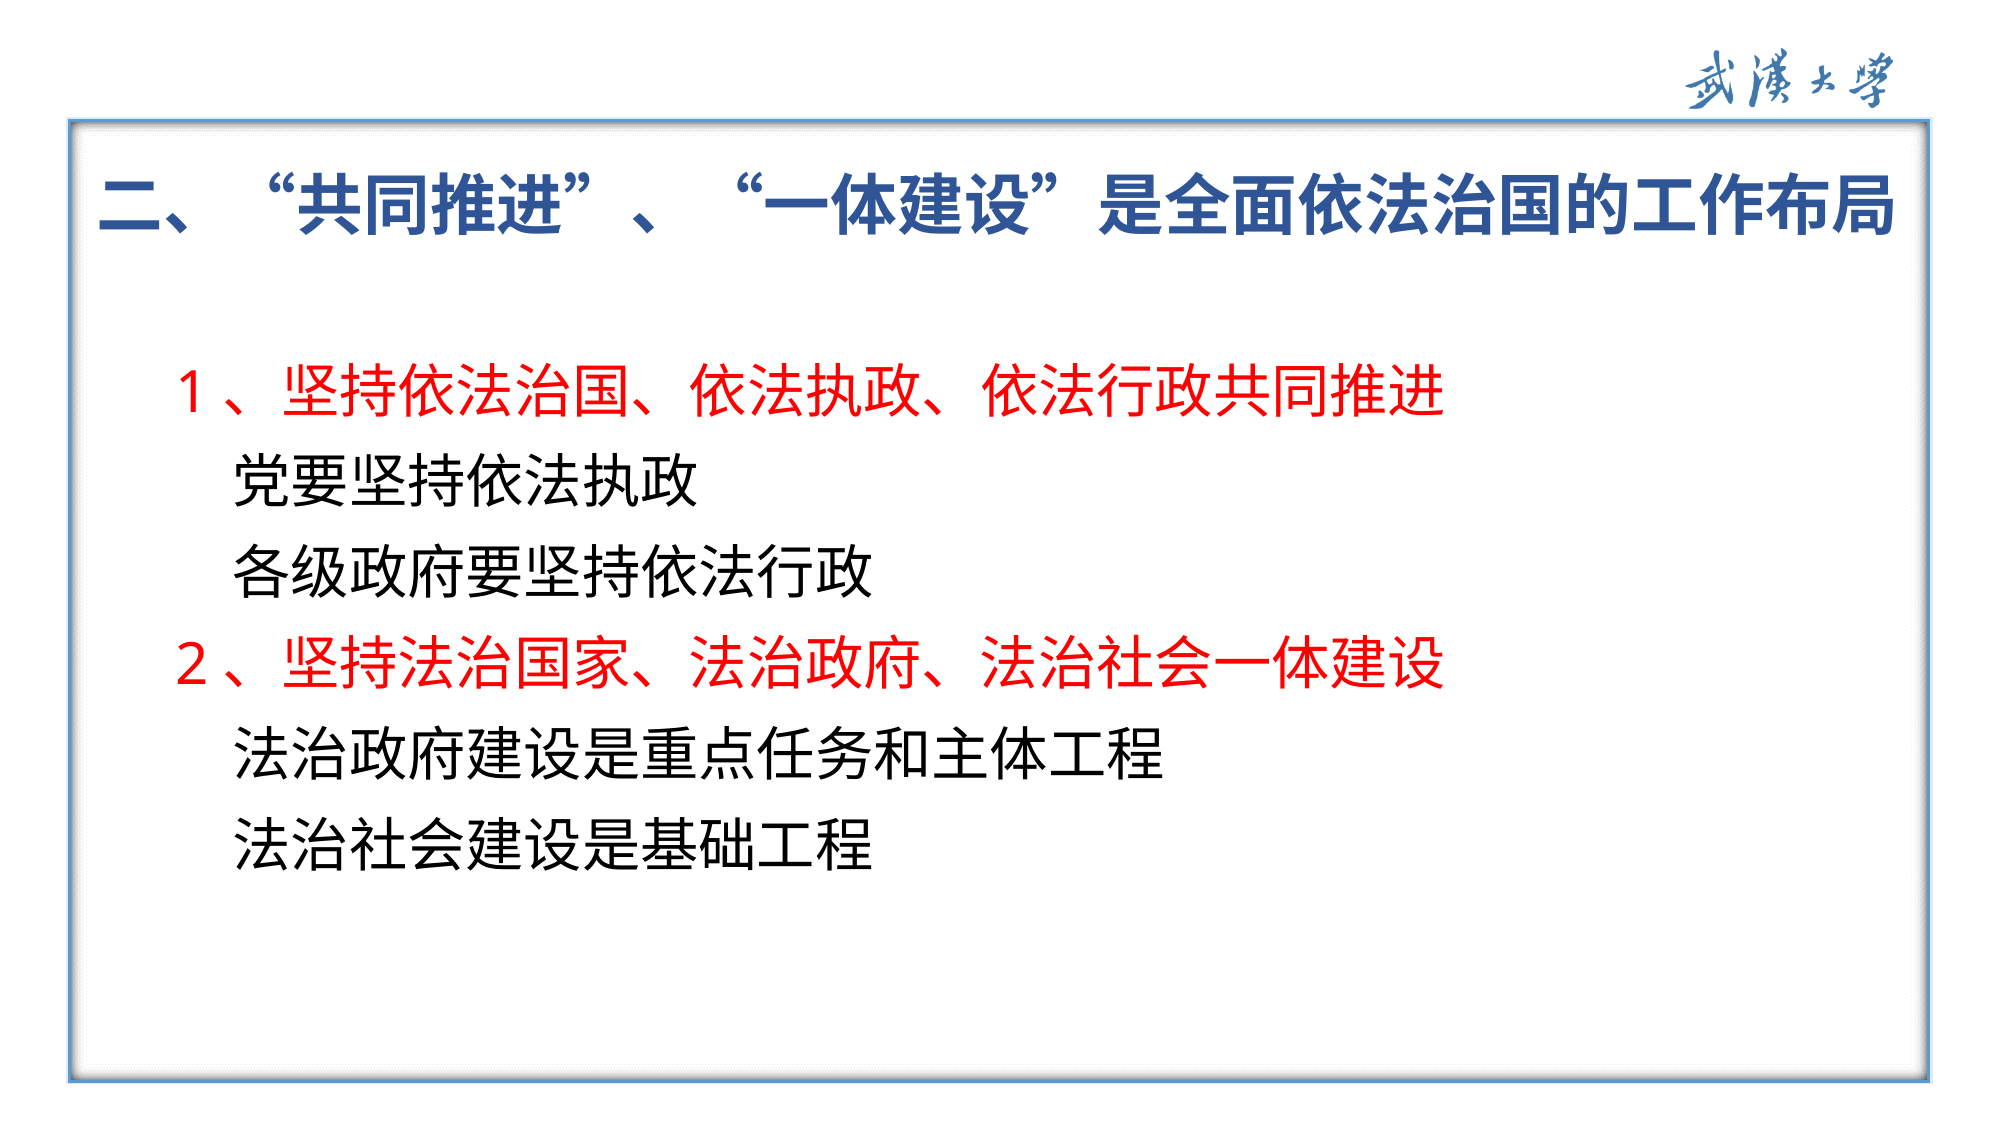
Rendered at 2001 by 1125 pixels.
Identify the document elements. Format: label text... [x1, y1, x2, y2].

picture [66, 117, 1933, 1084]
text_box 二、“共同推进”、“一体建设”是全面依法治国的工作布局 [4, 155, 1914, 250]
list 1、坚持依法治国、依法执政、依法行政共同推进 党要坚持依法执政 各级政府要坚持依法行政 2、坚持法治国家、法治政府、法治社会一体建设 法治政府建设是重点任务和主体工程 法治社会建设是基础工程 [99, 262, 1900, 1005]
